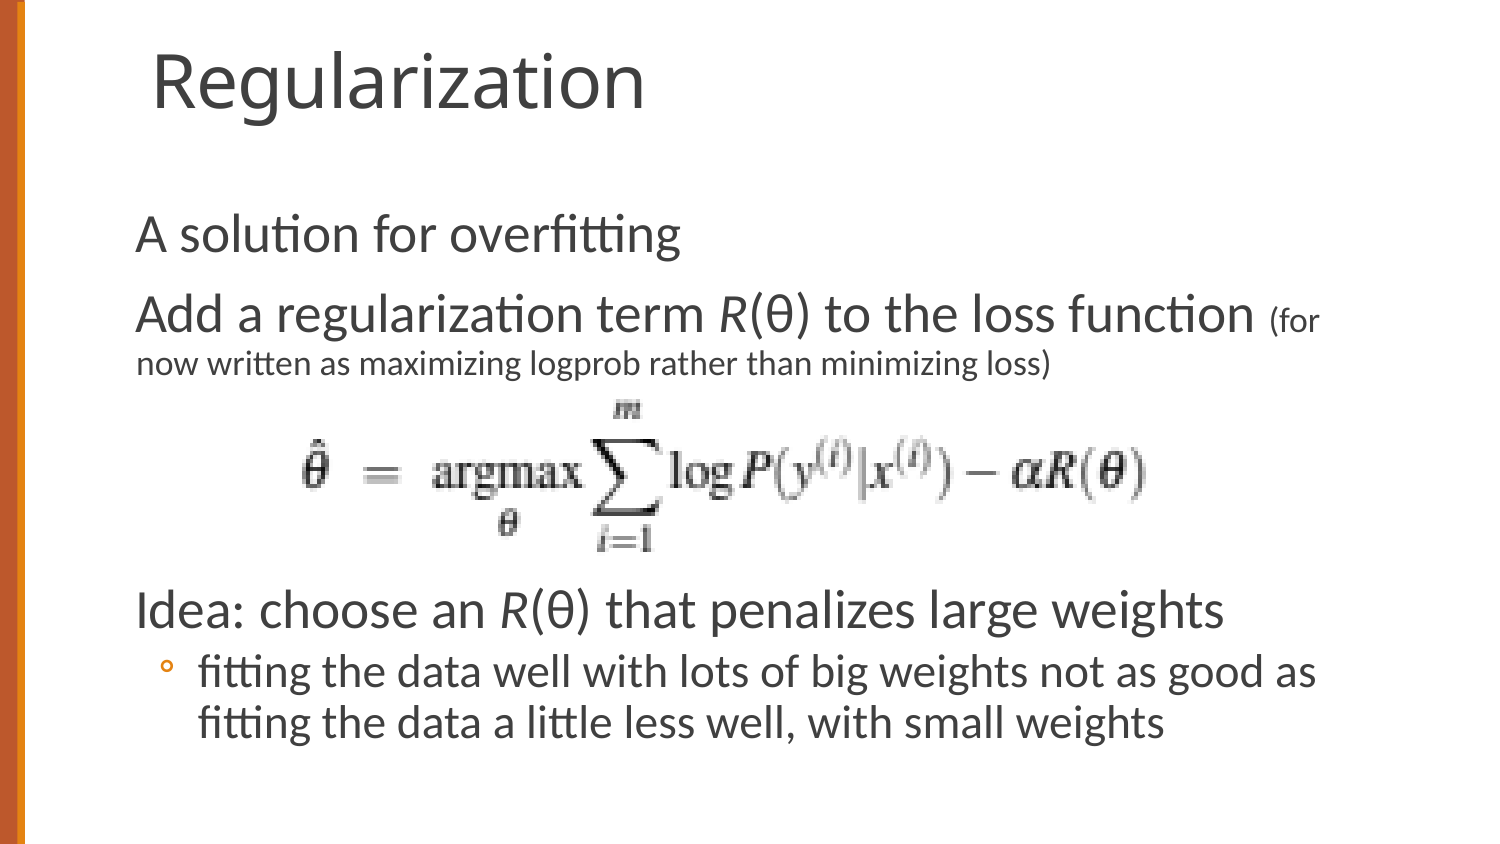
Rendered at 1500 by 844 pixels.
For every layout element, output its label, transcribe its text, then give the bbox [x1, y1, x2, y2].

title Regularization [135, 19, 1373, 132]
picture [286, 398, 1151, 558]
list A solution for overfitting Add a regularization term R(θ) to the loss function (for now written as maximizing logprob rather than minimizing loss) Idea: choose an R(θ) that penalizes large weights fitting the data well with lots of big weights not as good as fitting the data a little less well, with small weights [135, 196, 1373, 760]
